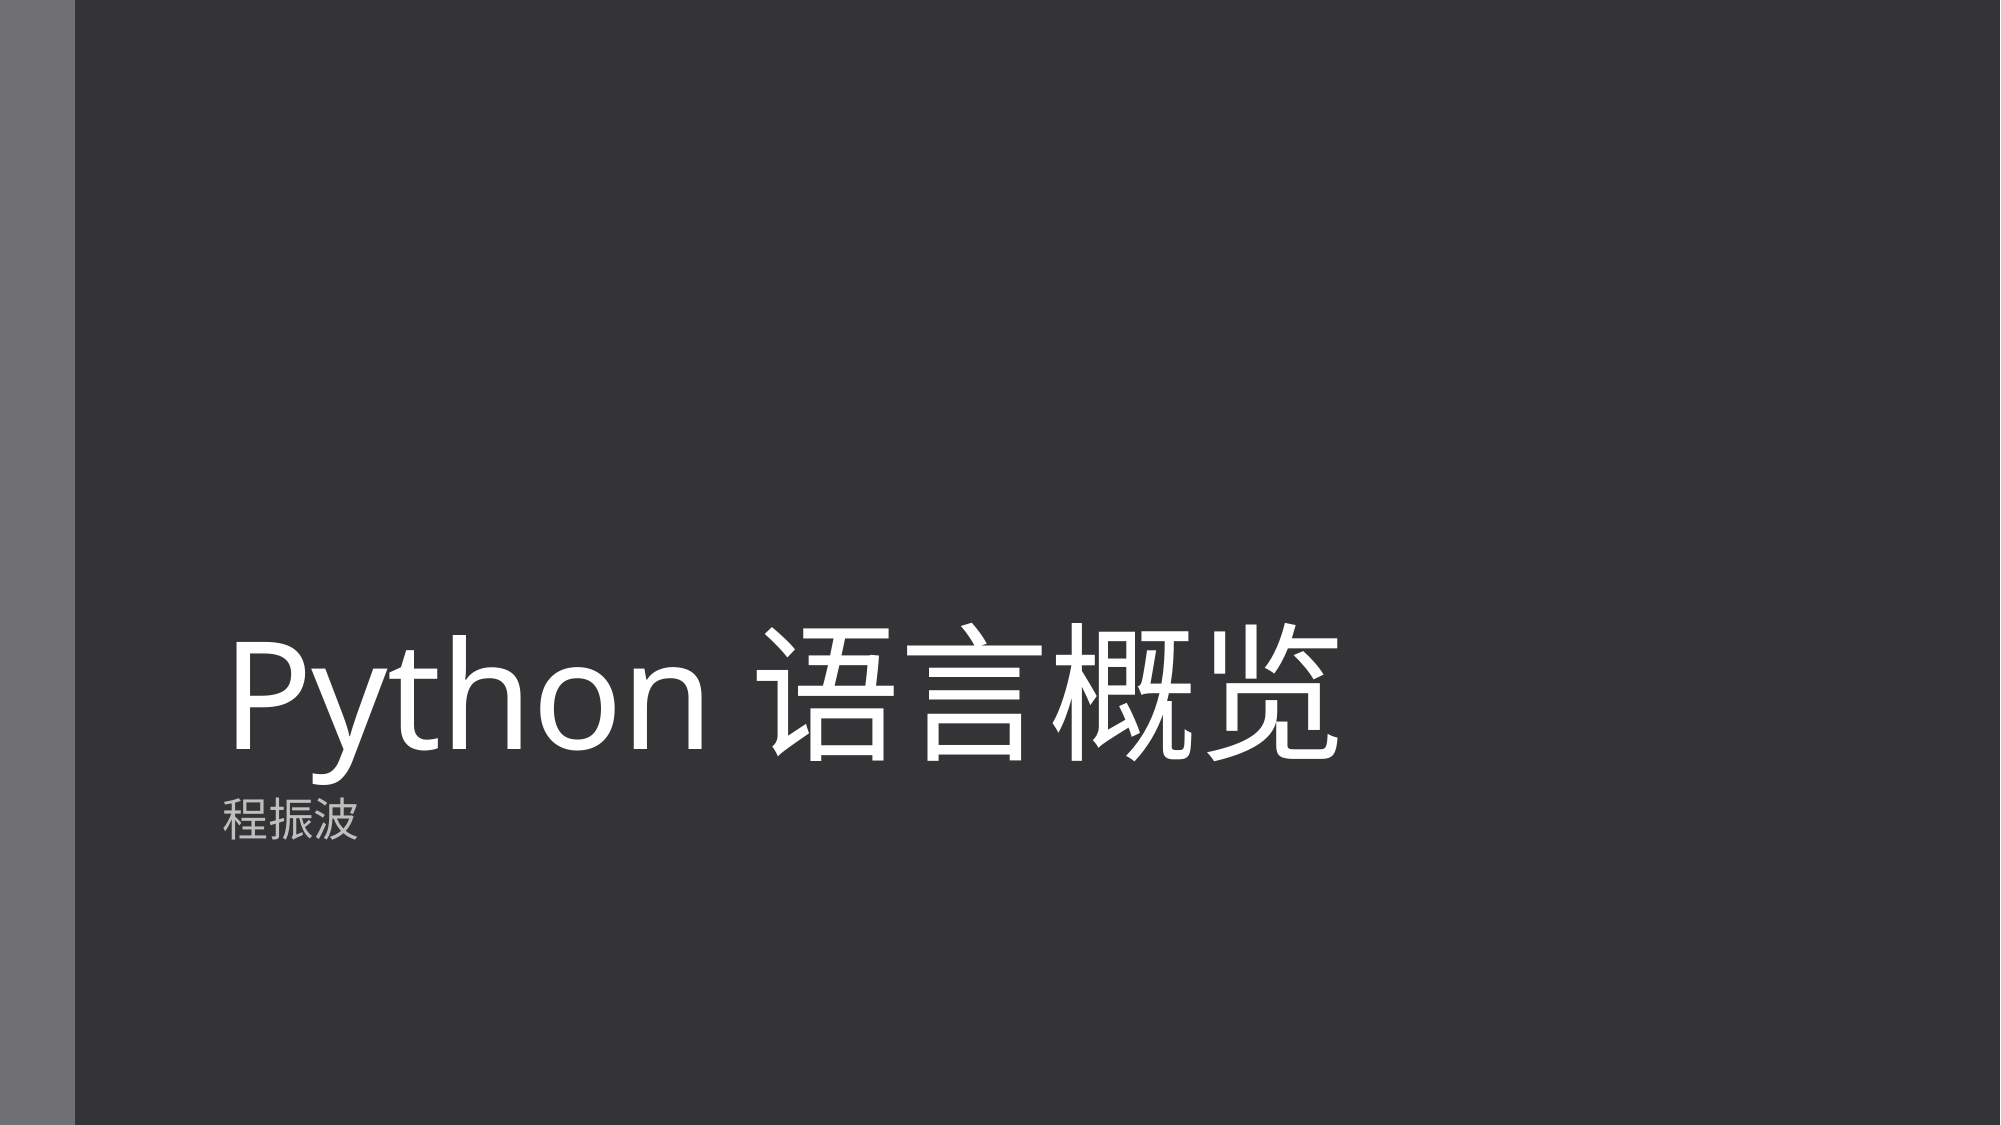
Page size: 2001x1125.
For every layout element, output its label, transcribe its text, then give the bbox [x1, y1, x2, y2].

title Python语言概览 [206, 124, 1752, 787]
subtitle 程振波 [206, 787, 1752, 1065]
